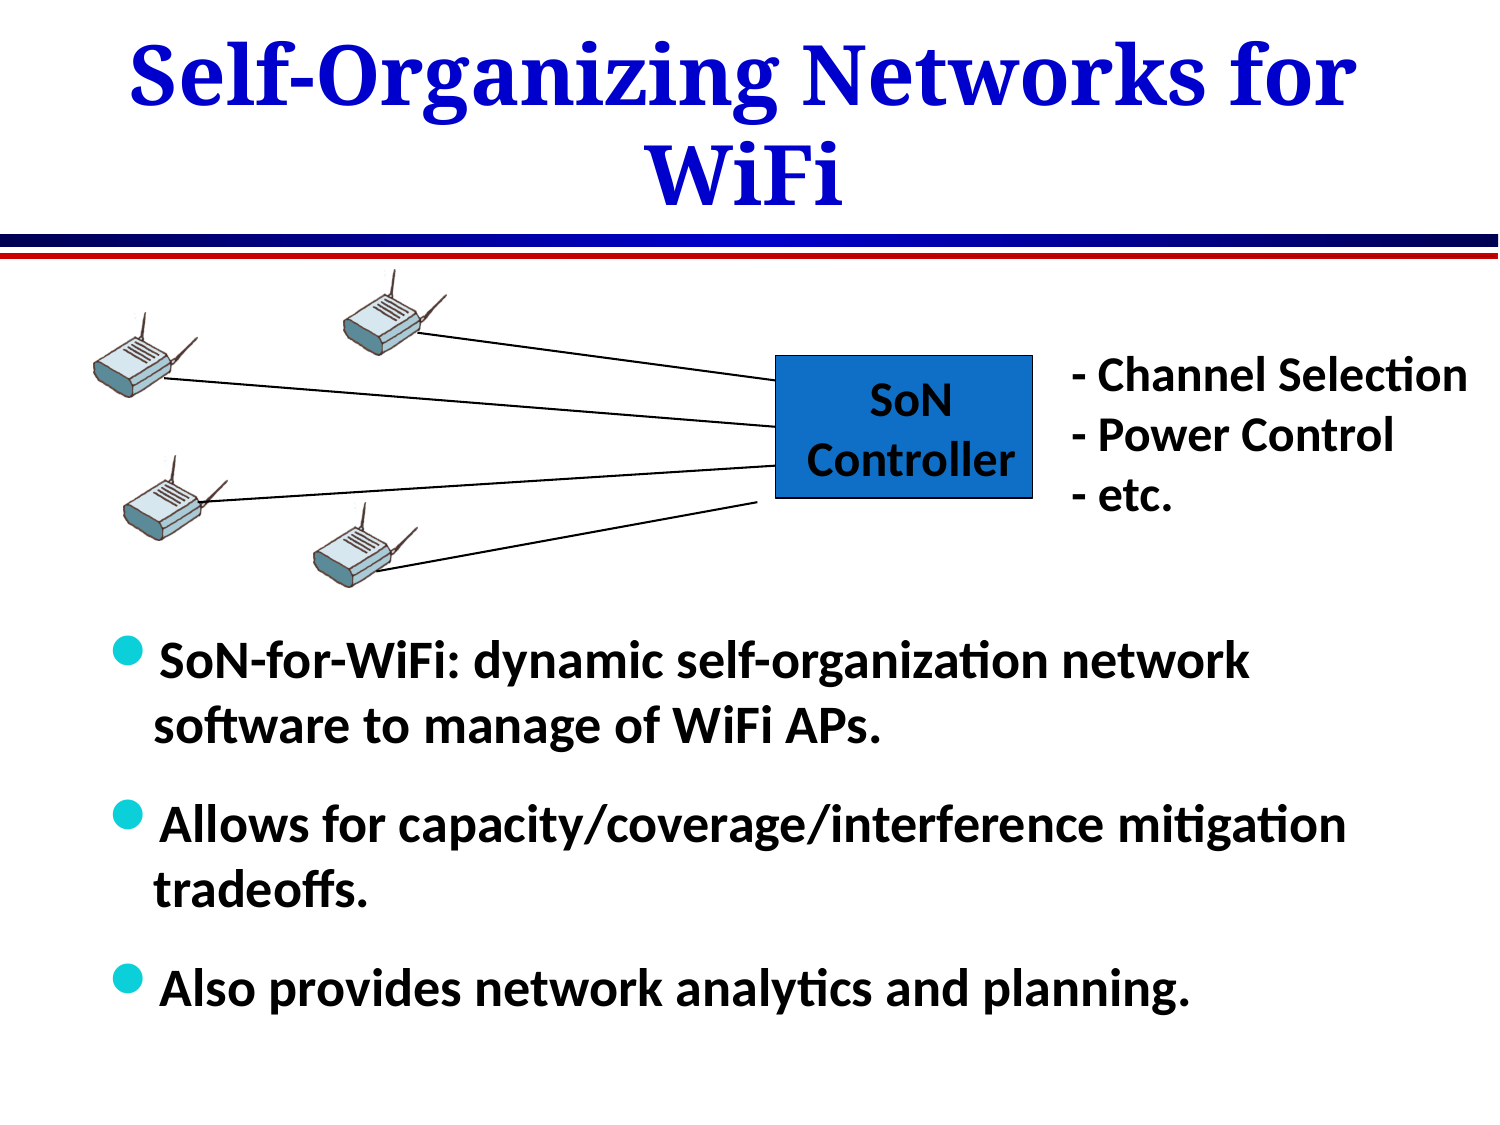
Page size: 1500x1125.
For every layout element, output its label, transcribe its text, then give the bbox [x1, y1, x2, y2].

text_box [775, 355, 1033, 499]
text_box - Channel Selection - Power Control - etc. [1052, 331, 1489, 531]
picture [123, 455, 228, 542]
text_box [376, 501, 758, 572]
text_box SoN-for-WiFi: dynamic self-organization network software to manage of WiFi APs. Allows for capacity/coverage/interference mitigation tradeoffs. Also provides network analytics and planning. [93, 617, 1376, 1125]
title Self-Organizing Networks for WiFi [100, 237, 1389, 351]
picture [313, 503, 418, 588]
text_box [197, 465, 776, 503]
text_box [100, 43, 1451, 232]
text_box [417, 332, 776, 377]
picture [342, 269, 448, 356]
text_box SoN Controller [791, 358, 1031, 494]
picture [93, 312, 198, 399]
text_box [163, 377, 776, 427]
